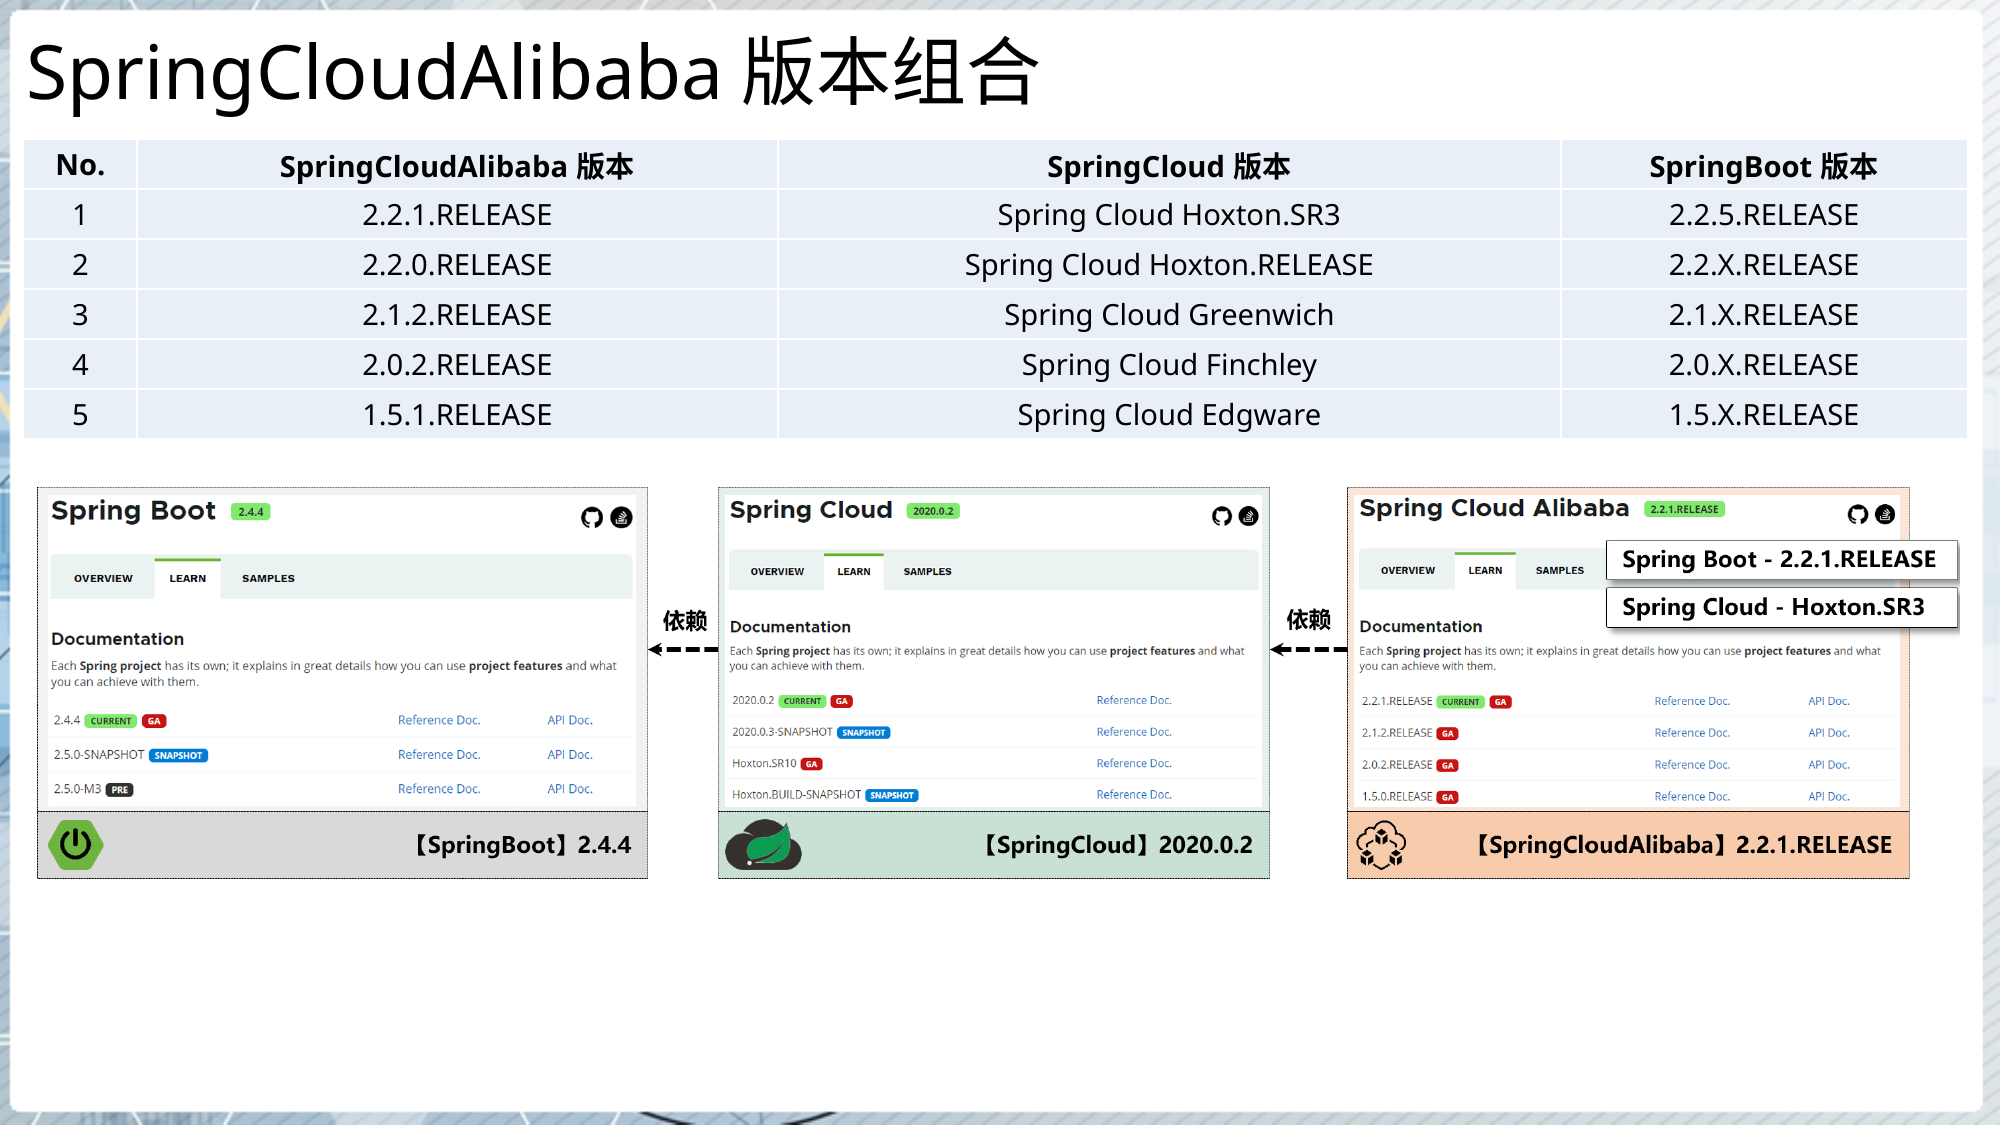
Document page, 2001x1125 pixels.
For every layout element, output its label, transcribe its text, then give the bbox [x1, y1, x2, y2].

table_cell Spring Cloud Greenwich [779, 290, 1560, 338]
table_cell 5 [24, 390, 136, 438]
table_cell 4 [24, 340, 136, 388]
table_cell 2.2.X.RELEASE [1562, 240, 1967, 288]
table_cell Spring Cloud Finchley [779, 340, 1560, 388]
table_header SpringCloudAlibaba版本 [138, 140, 777, 188]
table_cell Spring Cloud Hoxton.RELEASE [779, 240, 1560, 288]
table_cell 2.2.0.RELEASE [138, 240, 777, 288]
table_cell 2 [24, 240, 136, 288]
table_header SpringCloud版本 [779, 140, 1560, 188]
table_cell 2.0.X.RELEASE [1562, 340, 1967, 388]
table_cell 2.1.X.RELEASE [1562, 290, 1967, 338]
table_cell 1 [24, 190, 136, 238]
table_cell 2.1.2.RELEASE [138, 290, 777, 338]
table_cell 1.5.1.RELEASE [138, 390, 777, 438]
table_header No. [24, 140, 136, 188]
table_cell 1.5.X.RELEASE [1562, 390, 1967, 438]
table_cell Spring Cloud Edgware [779, 390, 1560, 438]
table_cell 2.2.5.RELEASE [1562, 190, 1967, 238]
table_cell 2.2.1.RELEASE [138, 190, 777, 238]
table_cell 3 [24, 290, 136, 338]
table_cell Spring Cloud Hoxton.SR3 [779, 190, 1560, 238]
table_cell 2.0.2.RELEASE [138, 340, 777, 388]
title SpringCloudAlibaba版本组合 [11, 11, 1983, 140]
table_header SpringBoot版本 [1562, 140, 1967, 188]
picture [0, 0, 2000, 1125]
